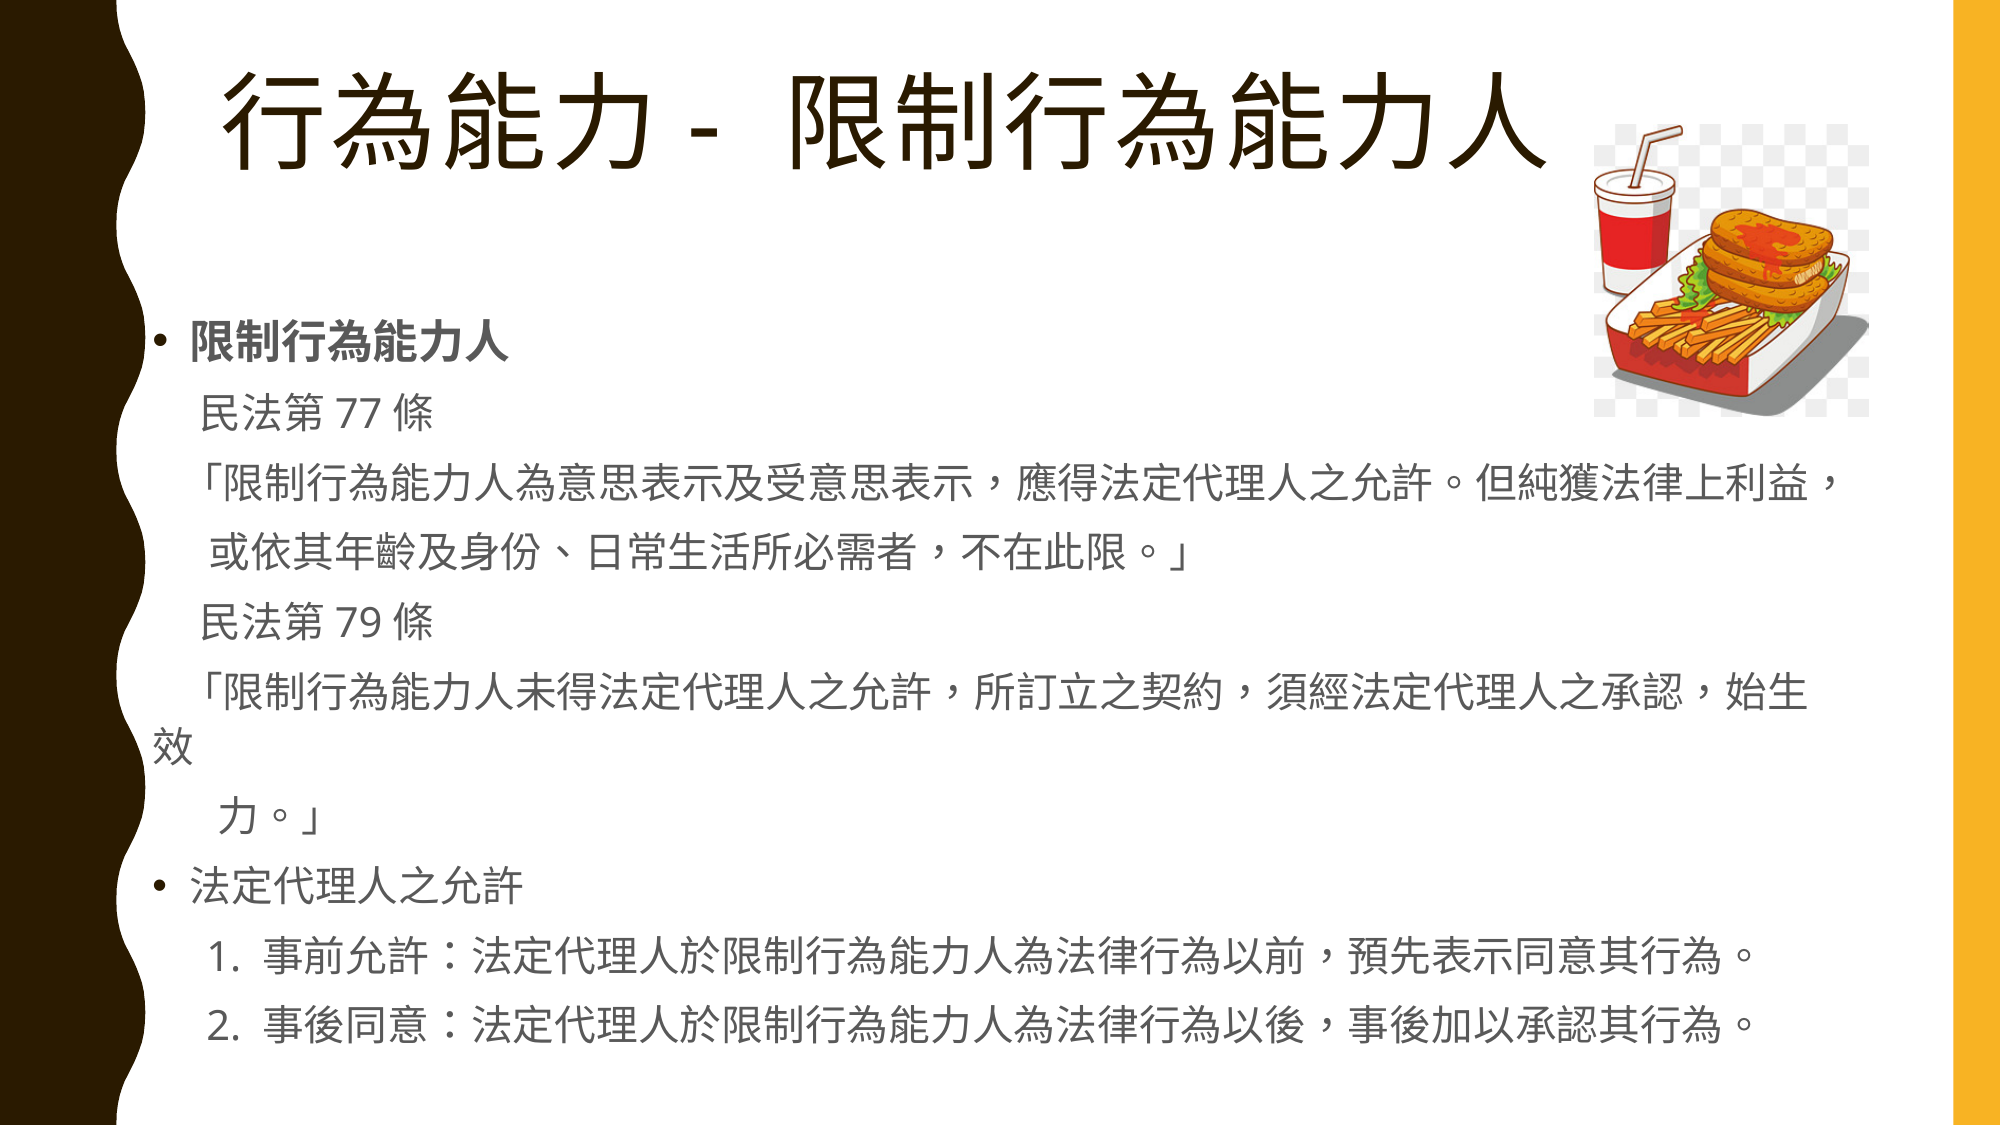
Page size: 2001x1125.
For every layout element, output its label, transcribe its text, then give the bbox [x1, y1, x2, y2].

title 行為能力- 限制行為能力人 [205, 62, 1875, 308]
list 限制行為能力人 民法第77條 「限制行為能力人為意思表示及受意思表示，應得法定代理人之允許。但純獲法律上利益， 或依其年齡及身份、日常生活所必需者，不在此限。」 民法第79條 「限制行為能力人未得法定代理人之允許，所訂立之契約，須經法定代理人之承認，始生效 力。」 法定代理人之允許 1. 事前允許：法定代理人於限制行為能力人為法律行為以前，預先表示同意其行為。 2. 事後同意：法定代理人於限制行為能力人為法律行為以後，事後加以承認其行為。 [137, 299, 1863, 1080]
picture [1594, 124, 1869, 417]
